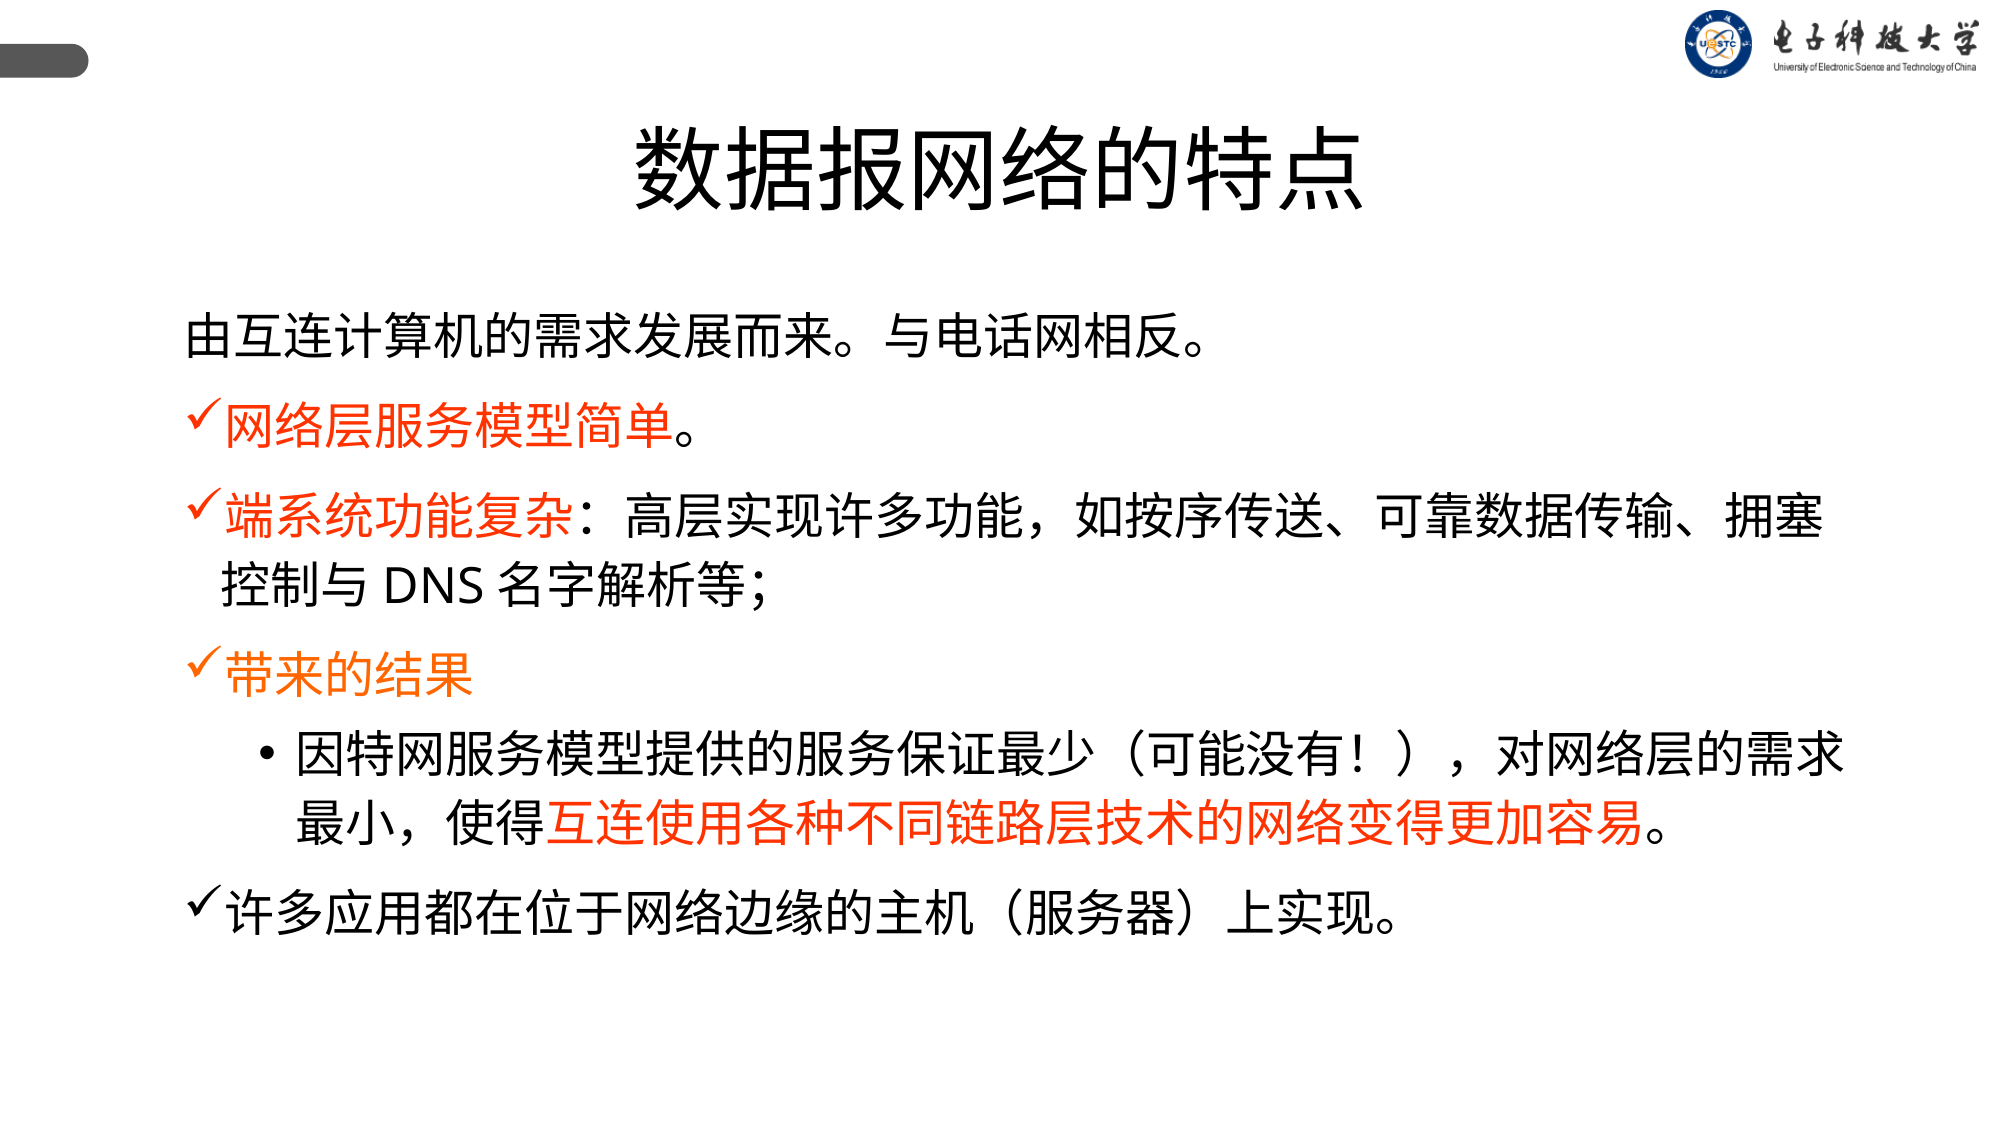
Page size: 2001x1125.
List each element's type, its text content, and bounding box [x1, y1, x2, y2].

list 由互连计算机的需求发展而来。与电话网相反。 网络层服务模型简单。 端系统功能复杂：高层实现许多功能，如按序传送、可靠数据传输、拥塞控制与DNS名字解析等； 带来的结果 因特网服务模型提供的服务保证最少（可能没有！），对网络层的需求最小，使得互连使用各种不同链路层技术的网络变得更加容易。 许多应用都在位于网络边缘的主机（服务器）上实现。 [168, 288, 1868, 1095]
picture [1685, 10, 1979, 78]
title 数据报网络的特点 [0, 117, 2000, 305]
